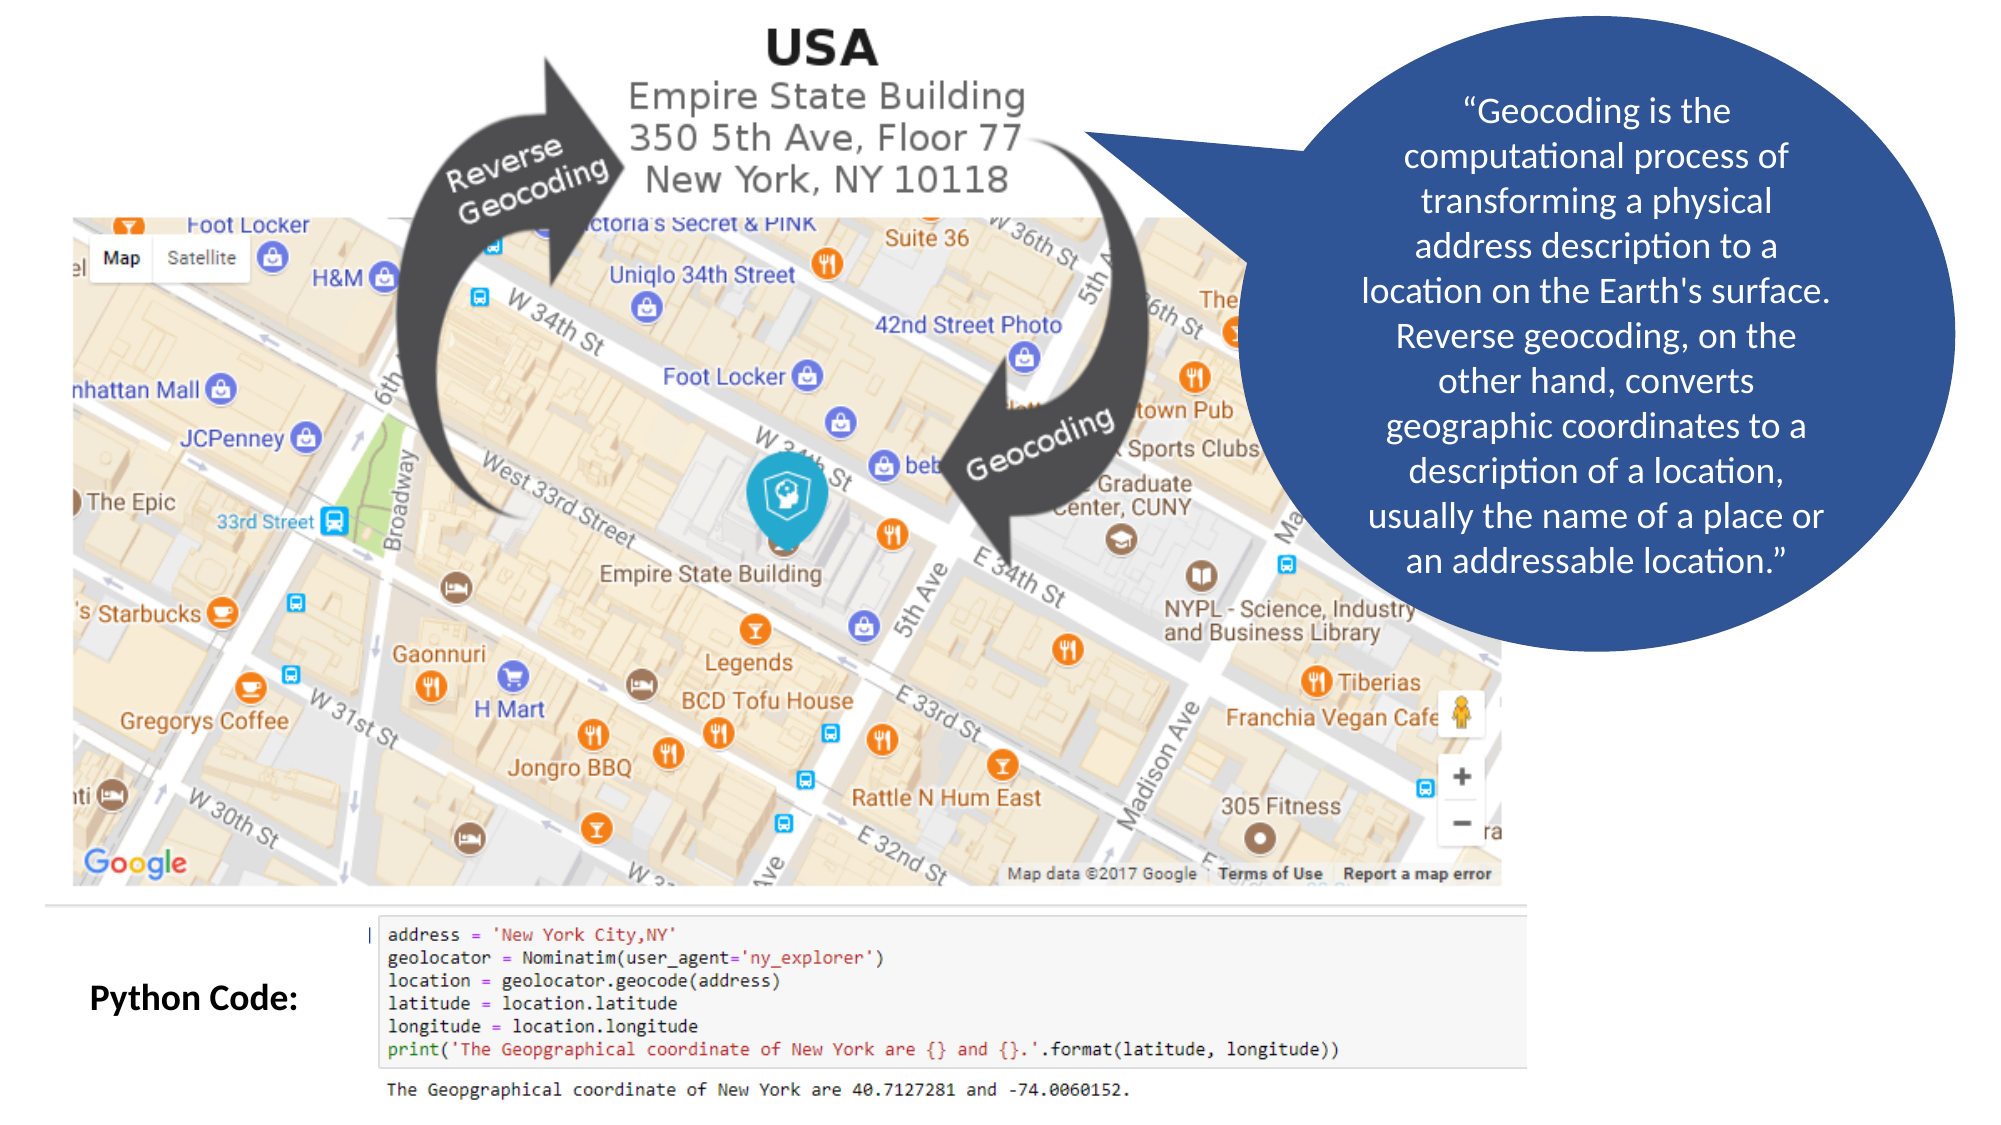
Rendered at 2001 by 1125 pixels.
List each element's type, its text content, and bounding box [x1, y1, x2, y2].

text_box “Geocoding is the computational process of transforming a physical address description to a location on the Earth's surface. Reverse geocoding, on the other hand, converts geographic coordinates to a description of a location, usually the name of a place or an addressable location.” [1527, 15, 1956, 652]
picture [369, 910, 1527, 1108]
text_box Python Code: [75, 965, 326, 1026]
picture [45, 14, 1527, 908]
